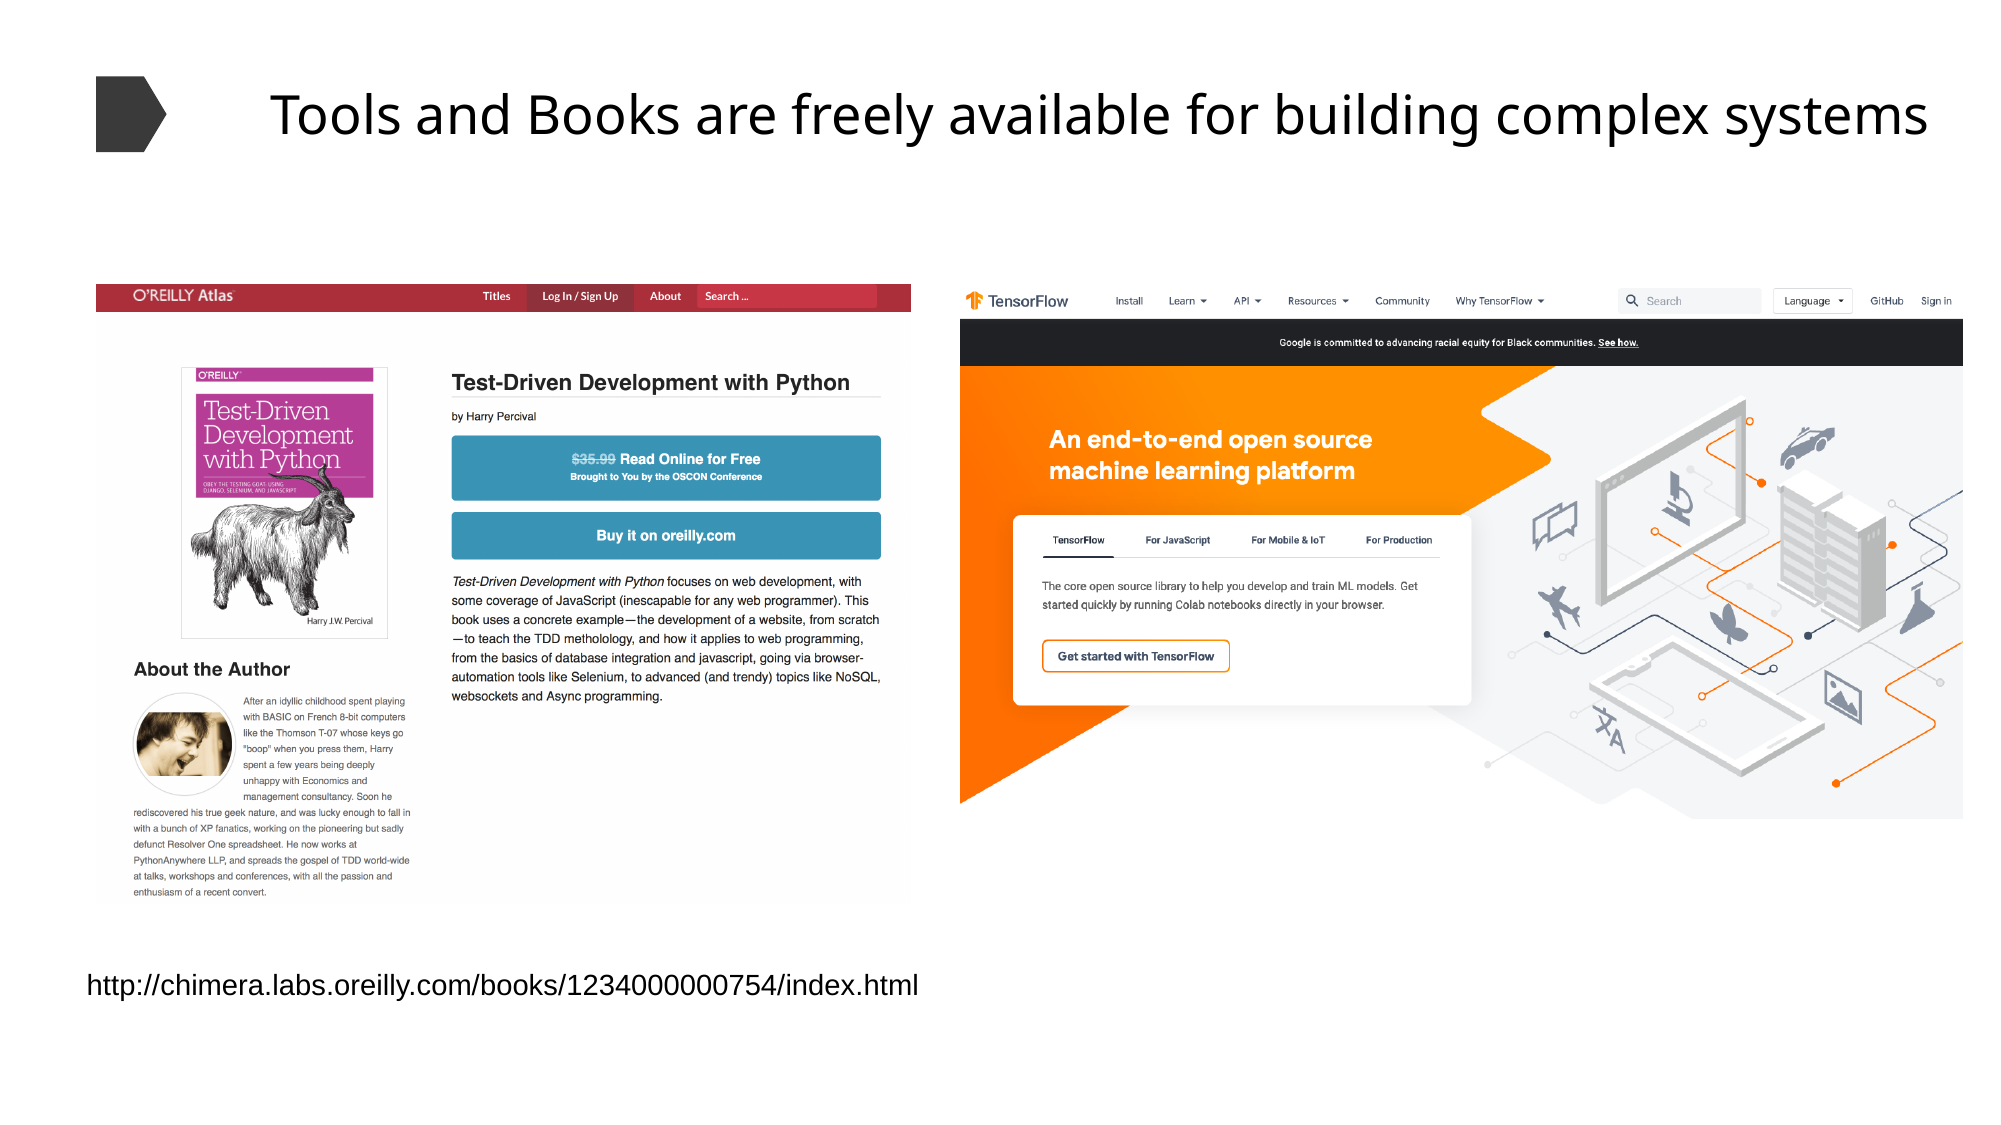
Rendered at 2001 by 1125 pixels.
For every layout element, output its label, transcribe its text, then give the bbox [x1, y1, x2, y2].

title Tools and Books are freely available for building complex systems [200, 46, 2000, 180]
text_box [94, 74, 169, 155]
picture [959, 284, 1964, 820]
text_box http://chimera.labs.oreilly.com/books/1234000000754/index.html [71, 958, 936, 1009]
picture [95, 284, 912, 904]
